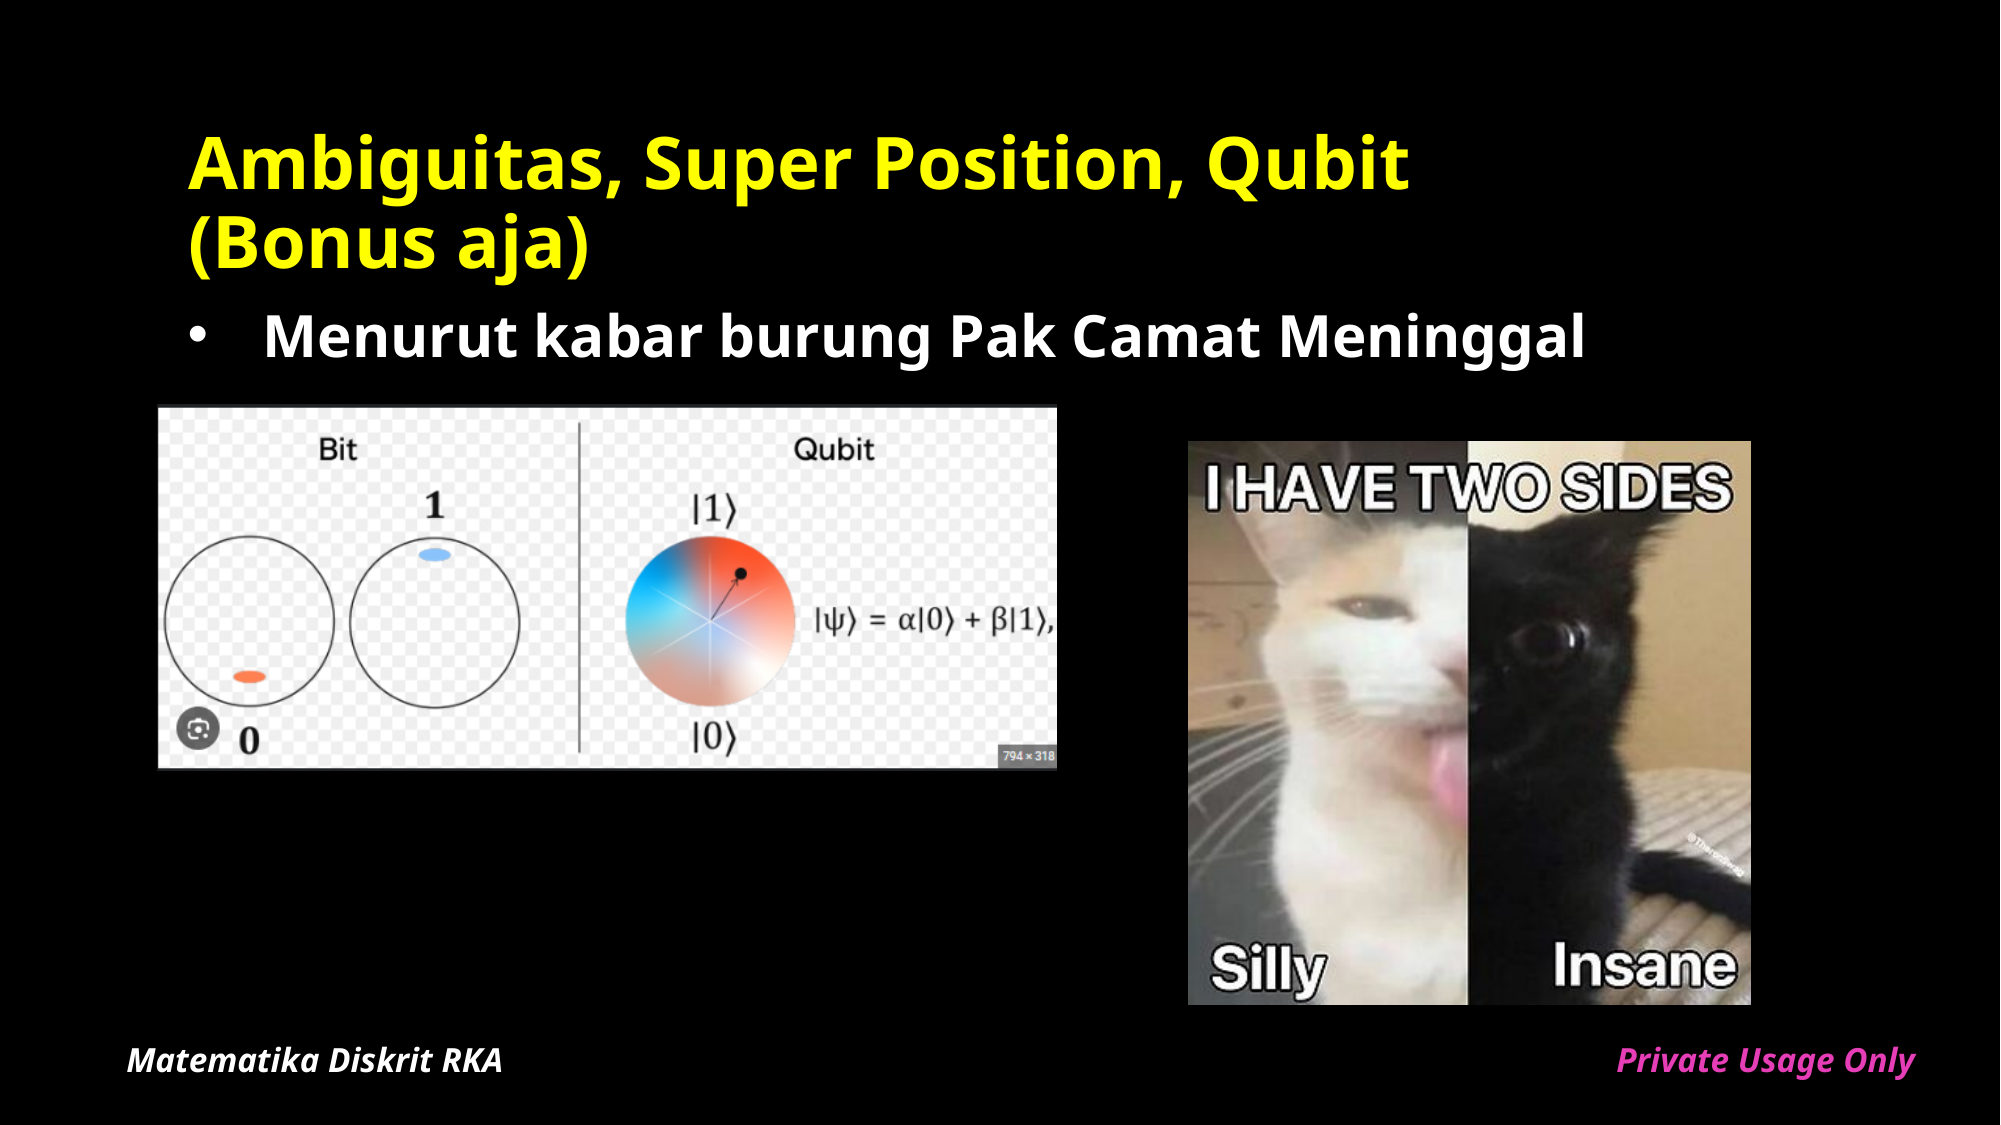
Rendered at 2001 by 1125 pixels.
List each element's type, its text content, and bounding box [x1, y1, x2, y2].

text_box Private Usage Only [1612, 1036, 2000, 1114]
title Ambiguitas, Super Position, Qubit (Bonus aja) [173, 120, 1673, 291]
text_box Matematika Diskrit RKA [111, 1036, 1612, 1114]
picture [1188, 441, 1752, 1005]
text_box Menurut kabar burung Pak Camat Meninggal [173, 291, 1842, 517]
picture [157, 404, 1057, 771]
